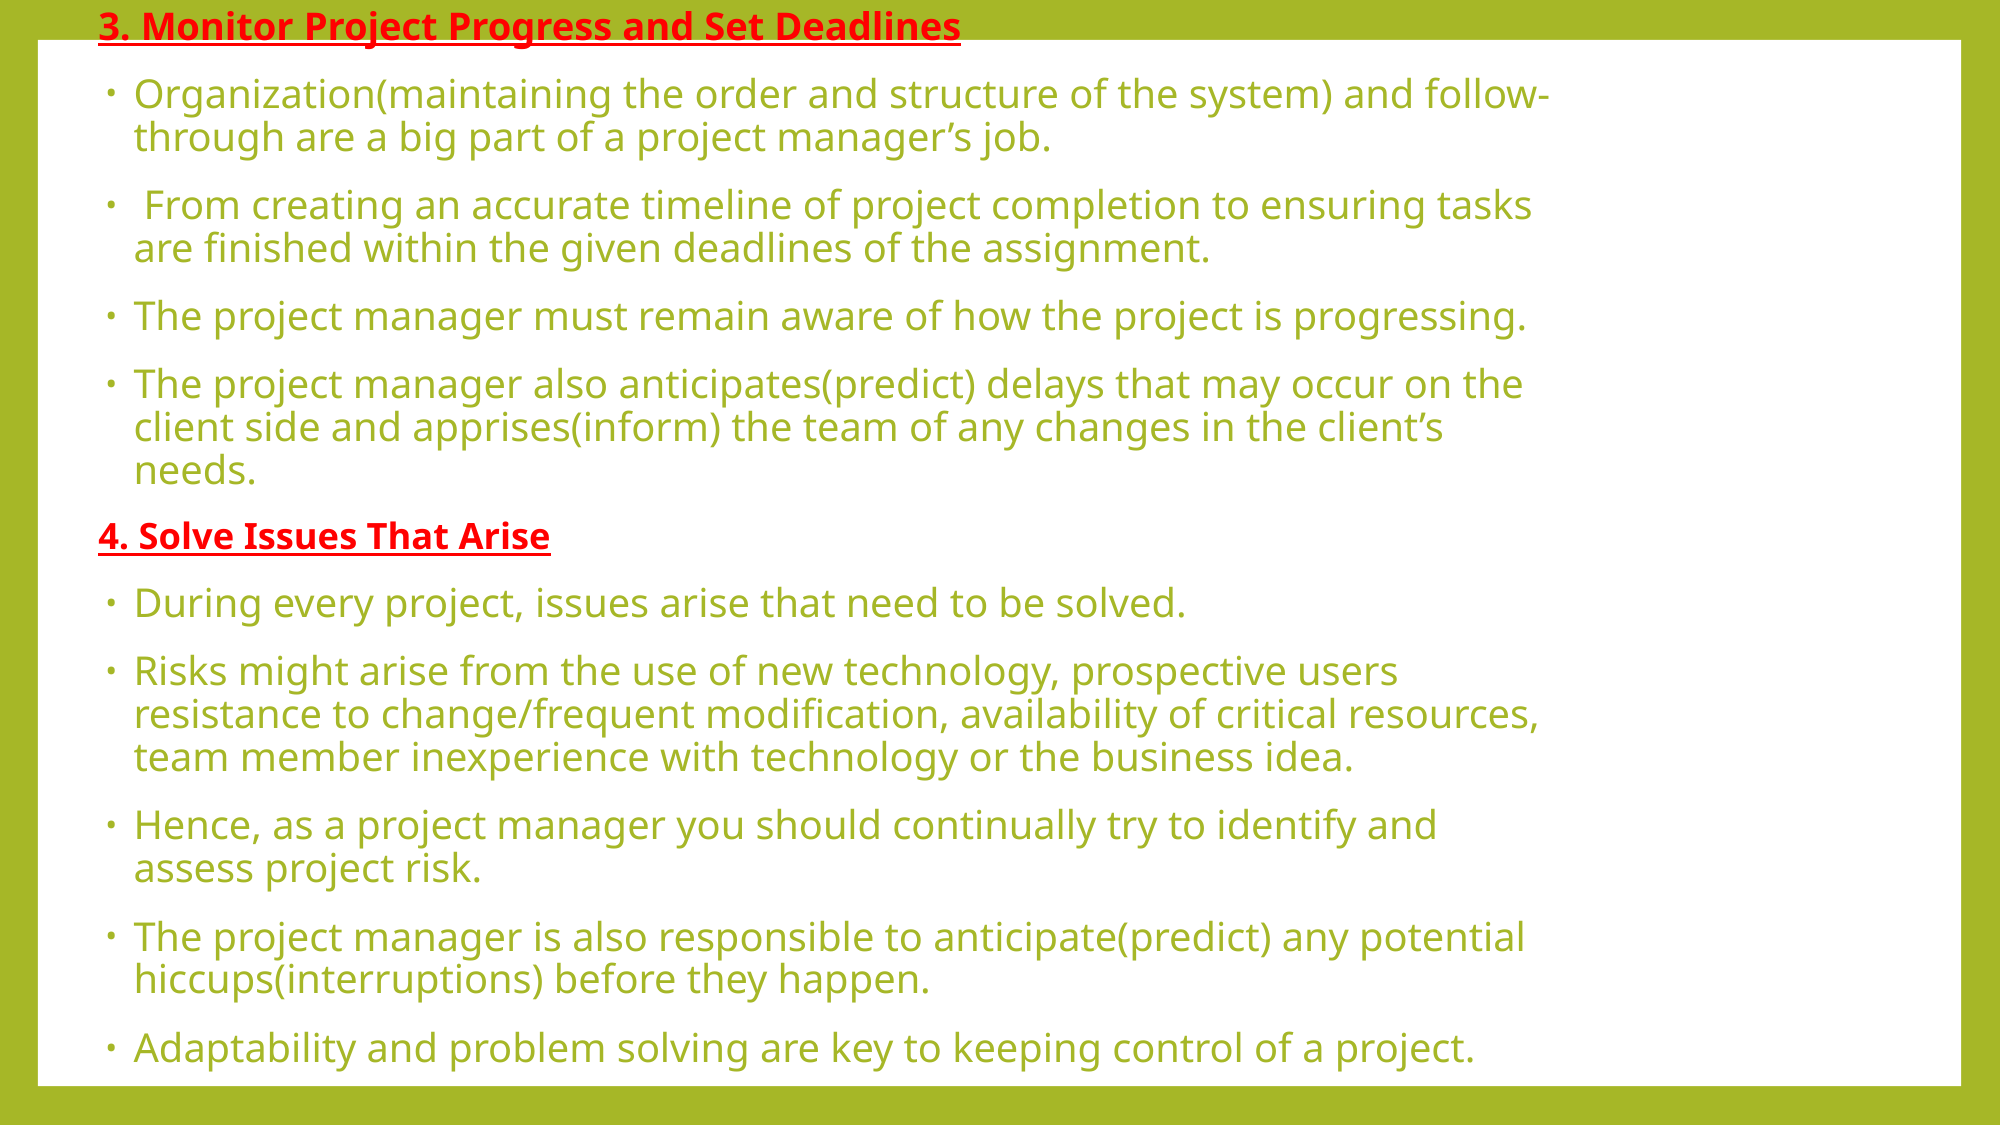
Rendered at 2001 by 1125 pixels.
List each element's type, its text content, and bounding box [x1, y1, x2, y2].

list 3. Monitor Project Progress and Set Deadlines Organization(maintaining the order and structure of the system) and follow-through are a big part of a project manager’s job. From creating an accurate timeline of project completion to ensuring tasks are finished within the given deadlines of the assignment. The project manager must remain aware of how the project is progressing. The project manager also anticipates(predict) delays that may occur on the client side and apprises(inform) the team of any changes in the client’s needs. 4. Solve Issues That Arise During every project, issues arise that need to be solved. Risks might arise from the use of new technology, prospective users resistance to change/frequent modification, availability of critical resources, team member inexperience with technology or the business idea. Hence, as a project manager you should continually try to identify and assess project risk. The project manager is also responsible to anticipate(predict) any potential hiccups(interruptions) before they happen. Adaptability and problem solving are key to keeping control of a project. [83, 0, 1571, 1125]
